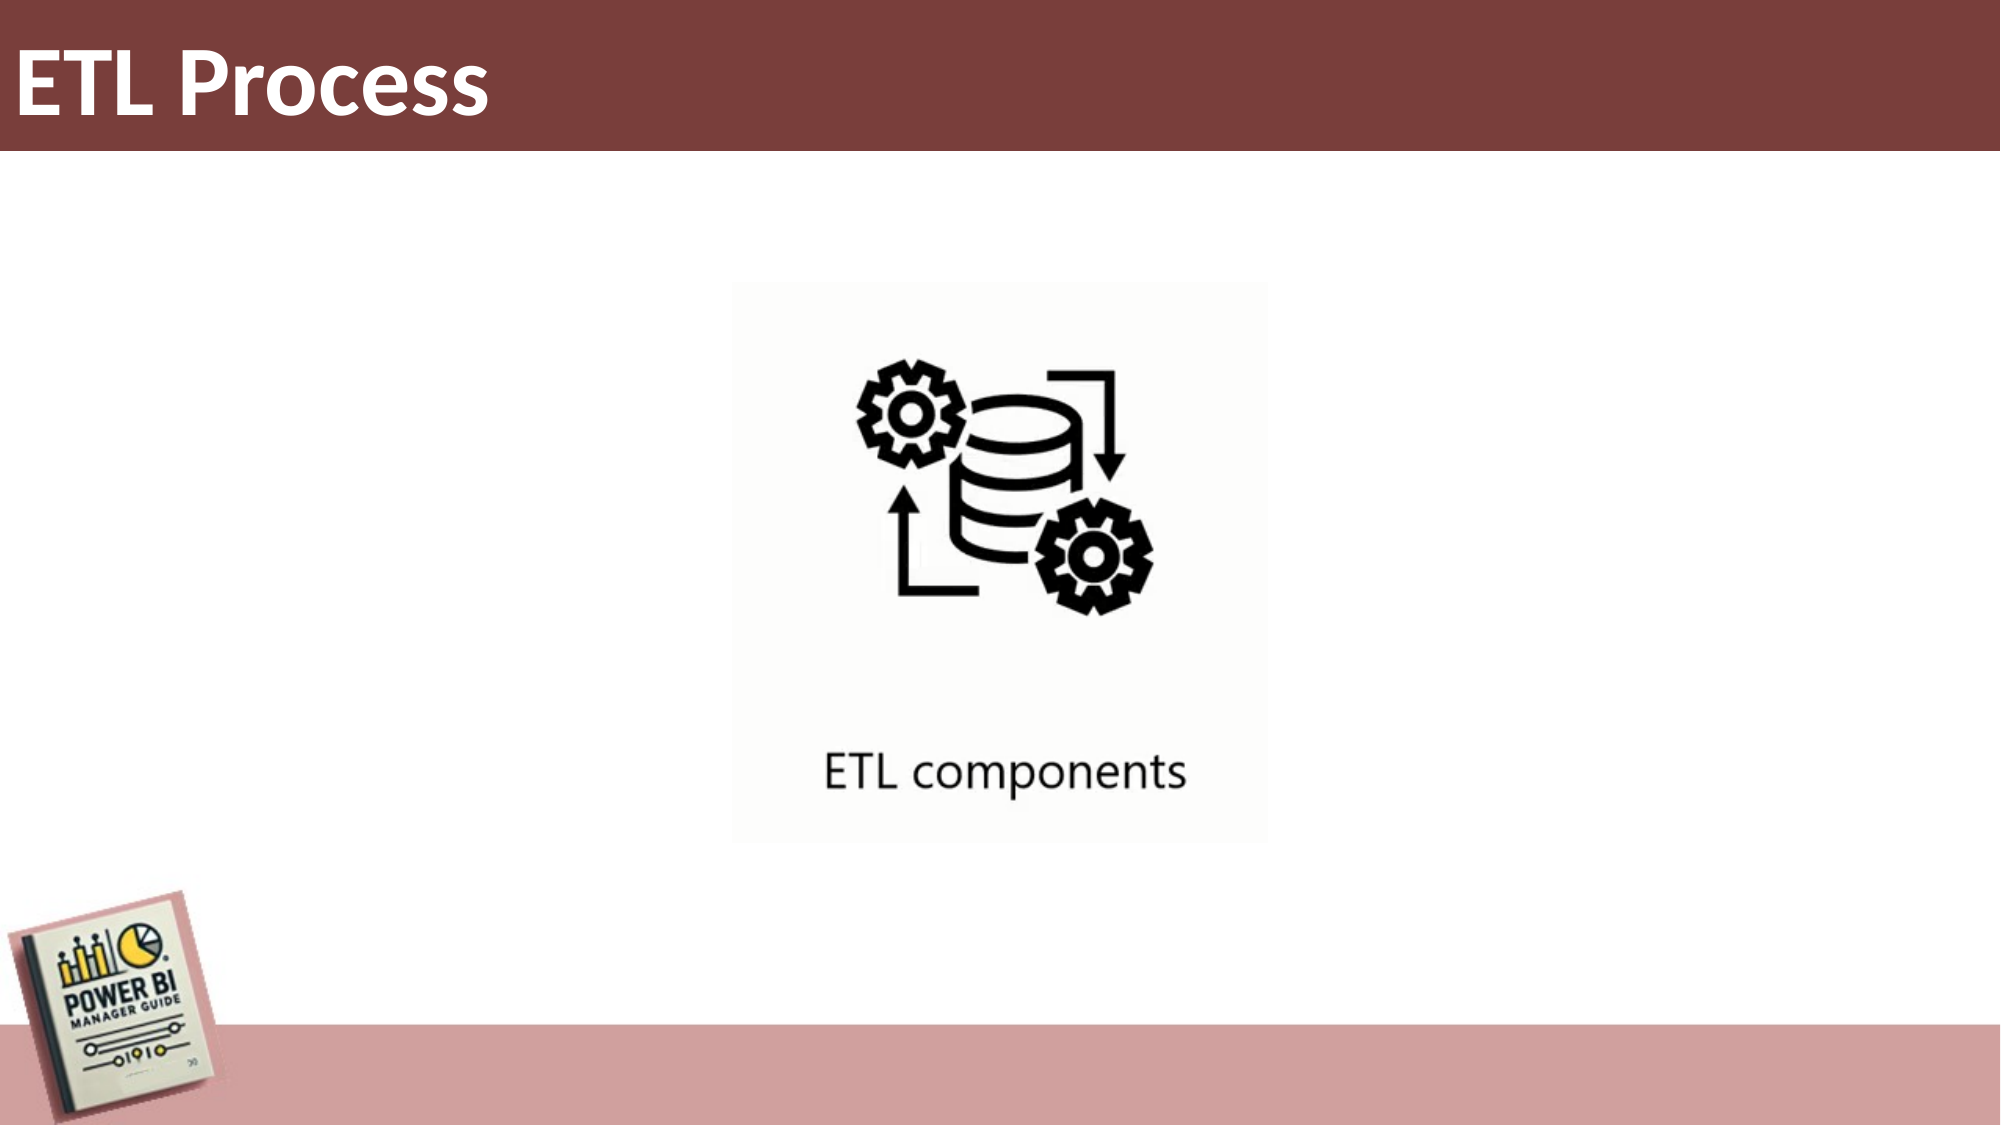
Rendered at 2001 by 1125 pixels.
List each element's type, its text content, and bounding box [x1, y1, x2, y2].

picture [0, 0, 2001, 1125]
text_box ETL Process [0, 0, 2000, 152]
